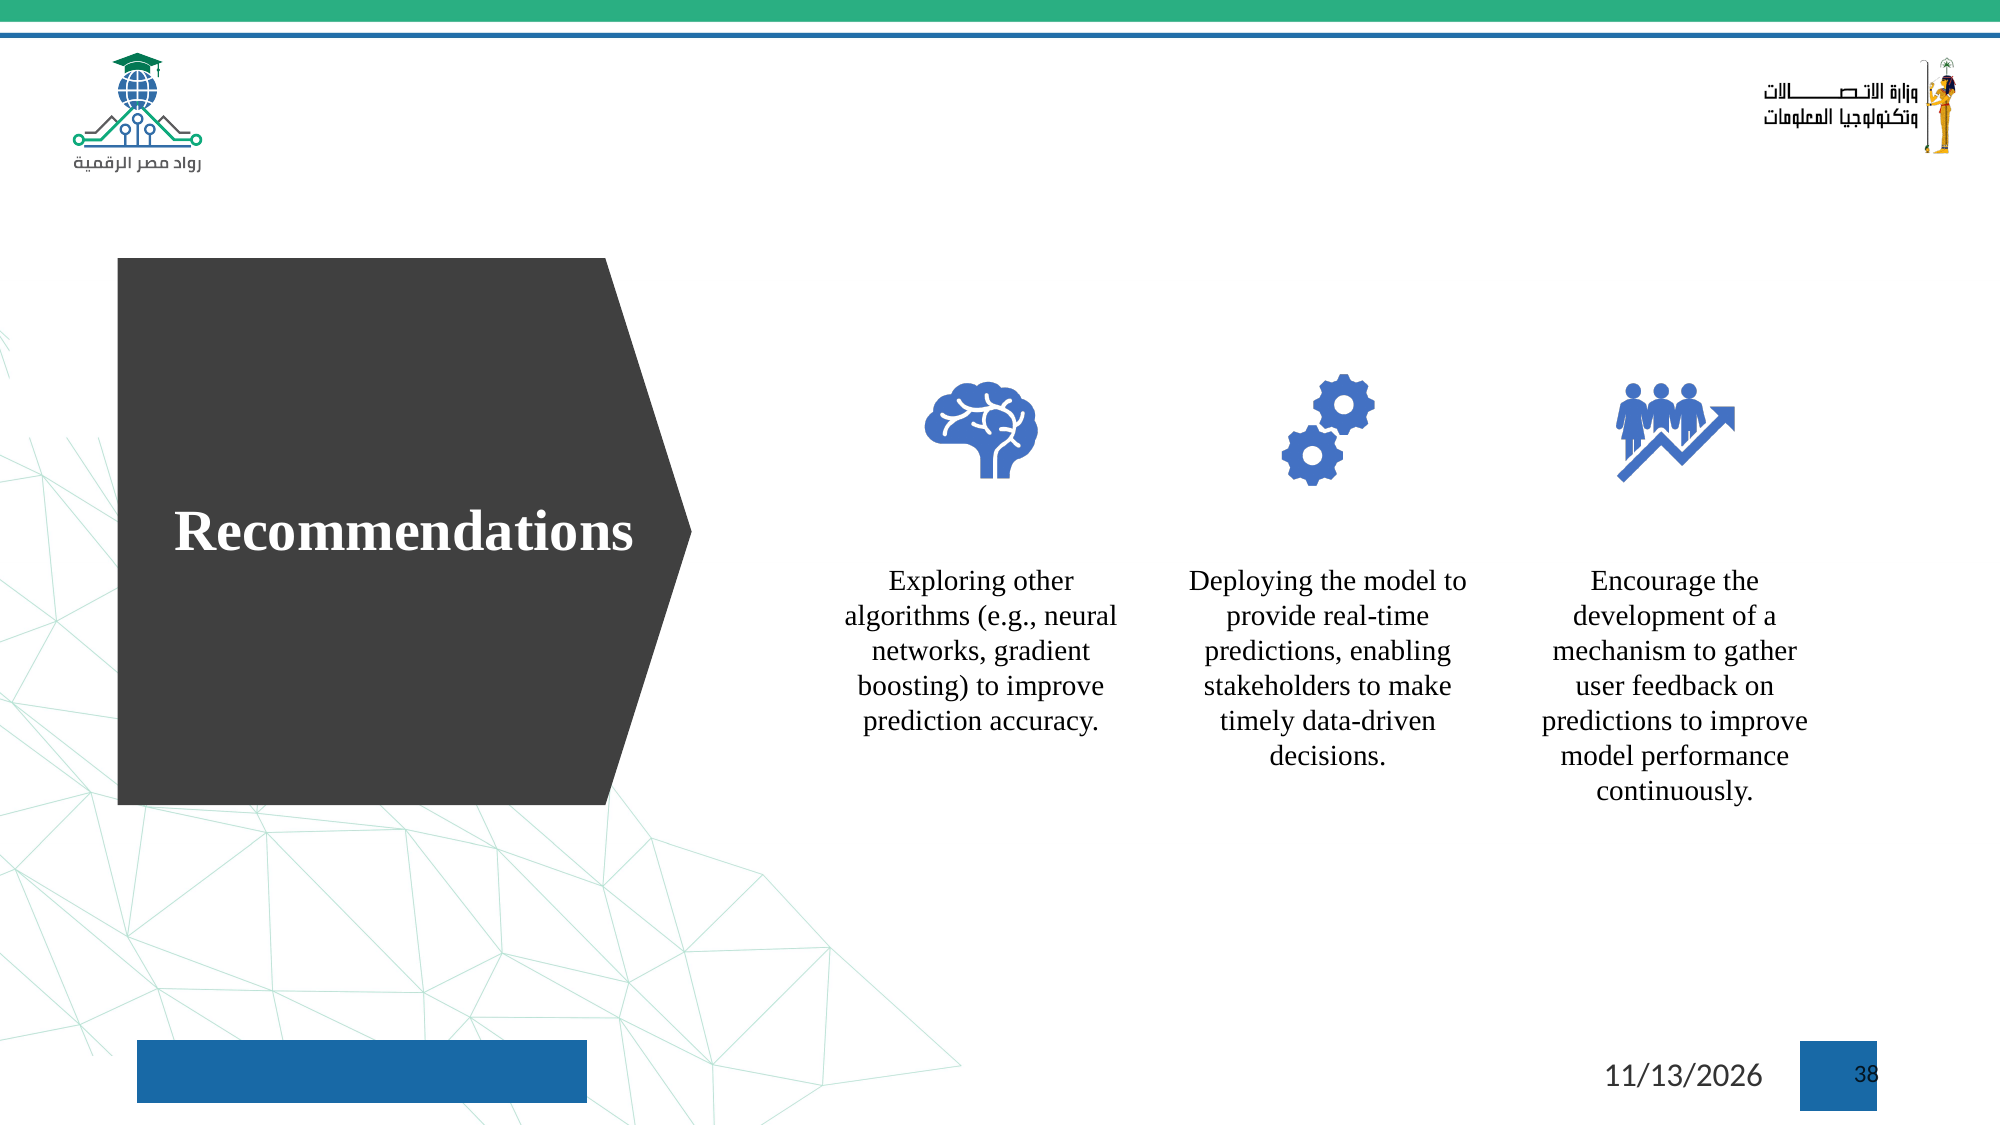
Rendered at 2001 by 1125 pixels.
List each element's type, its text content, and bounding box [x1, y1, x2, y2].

slide_number 38 [1810, 1042, 1895, 1103]
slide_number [1450, 1042, 1779, 1103]
title Recommendations [72, 322, 738, 741]
text_box [116, 741, 627, 807]
text_box [116, 257, 627, 322]
picture [0, 0, 2000, 1125]
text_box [799, 322, 1857, 838]
